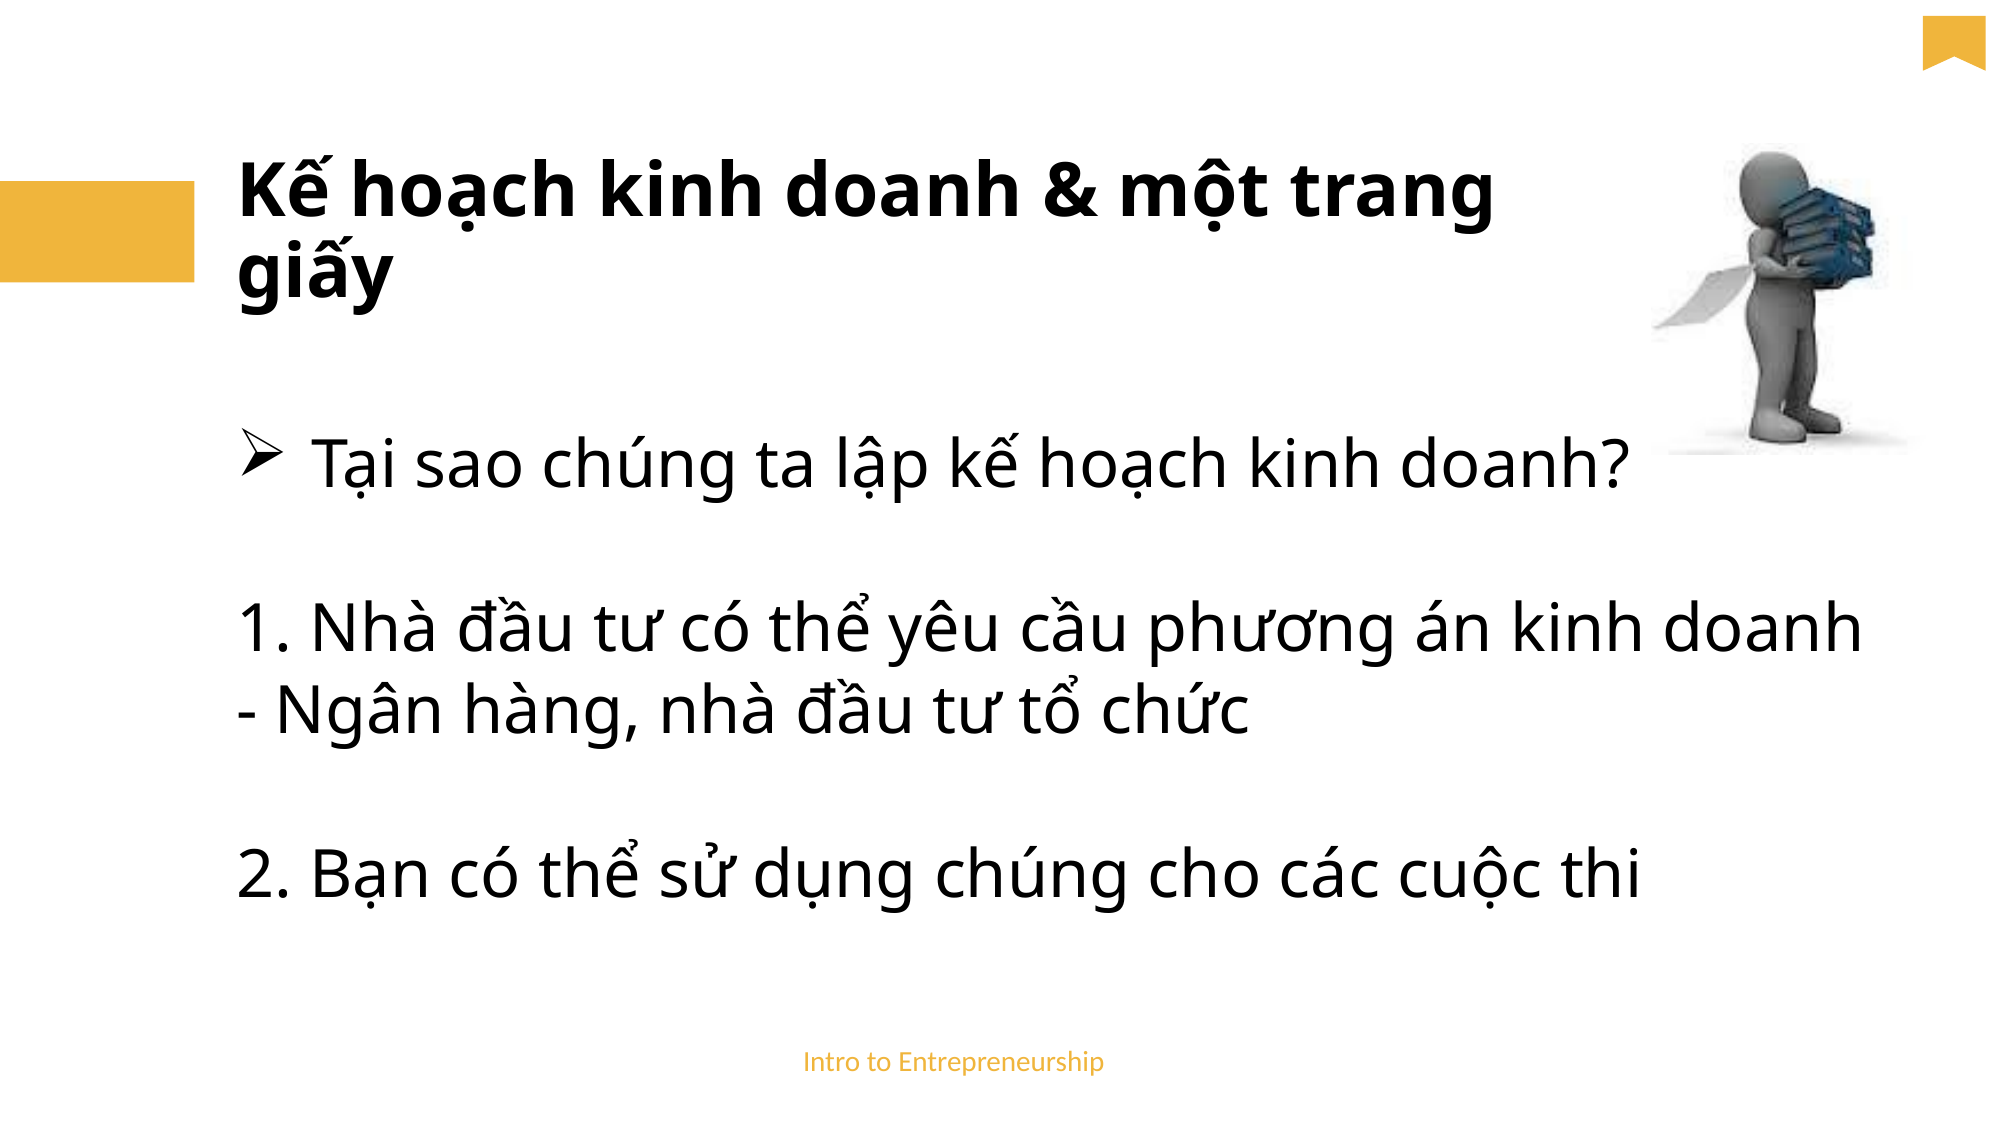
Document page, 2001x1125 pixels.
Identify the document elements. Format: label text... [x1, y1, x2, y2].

text_box Tại sao chúng ta lập kế hoạch kinh doanh? 1. Nhà đầu tư có thể yêu cầu phương án kinh doanh - Ngân hàng, nhà đầu tư tổ chức 2. Bạn có thể sử dụng chúng cho các cuộc thi [234, 418, 1923, 912]
picture [1651, 143, 1926, 455]
text_box Intro to Entrepreneurship [788, 1034, 1789, 1085]
text_box [0, 181, 195, 283]
text_box [1922, 15, 1986, 71]
text_box Kế hoạch kinh doanh & một trang giấy [234, 149, 1639, 314]
